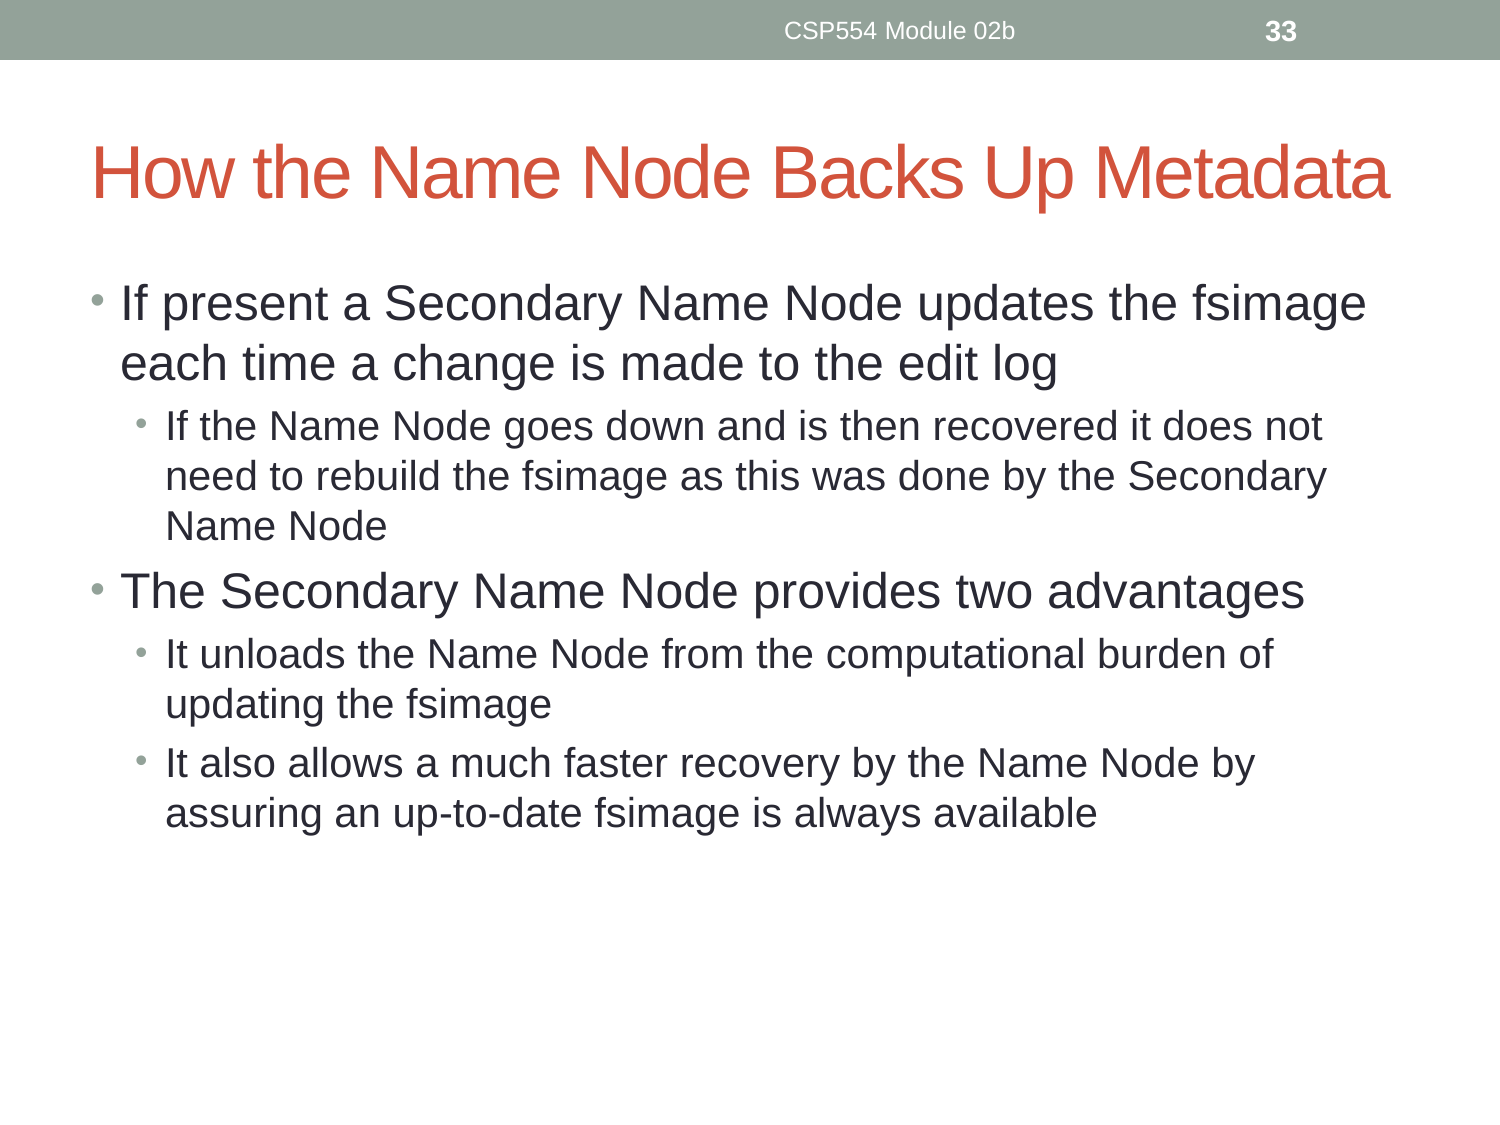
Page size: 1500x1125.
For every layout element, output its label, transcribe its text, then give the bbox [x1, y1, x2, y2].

list If present a Secondary Name Node updates the fsimage each time a change is made to the edit log If the Name Node goes down and is then recovered it does not need to rebuild the fsimage as this was done by the Secondary Name Node The Secondary Name Node provides two advantages It unloads the Name Node from the computational burden of updating the fsimage It also allows a much faster recovery by the Name Node by assuring an up-to-date fsimage is always available [75, 262, 1425, 1088]
slide_number 33 [1250, 3, 1425, 57]
footer CSP554 Module 02b [562, 3, 1238, 57]
title How the Name Node Backs Up Metadata [75, 87, 1425, 250]
